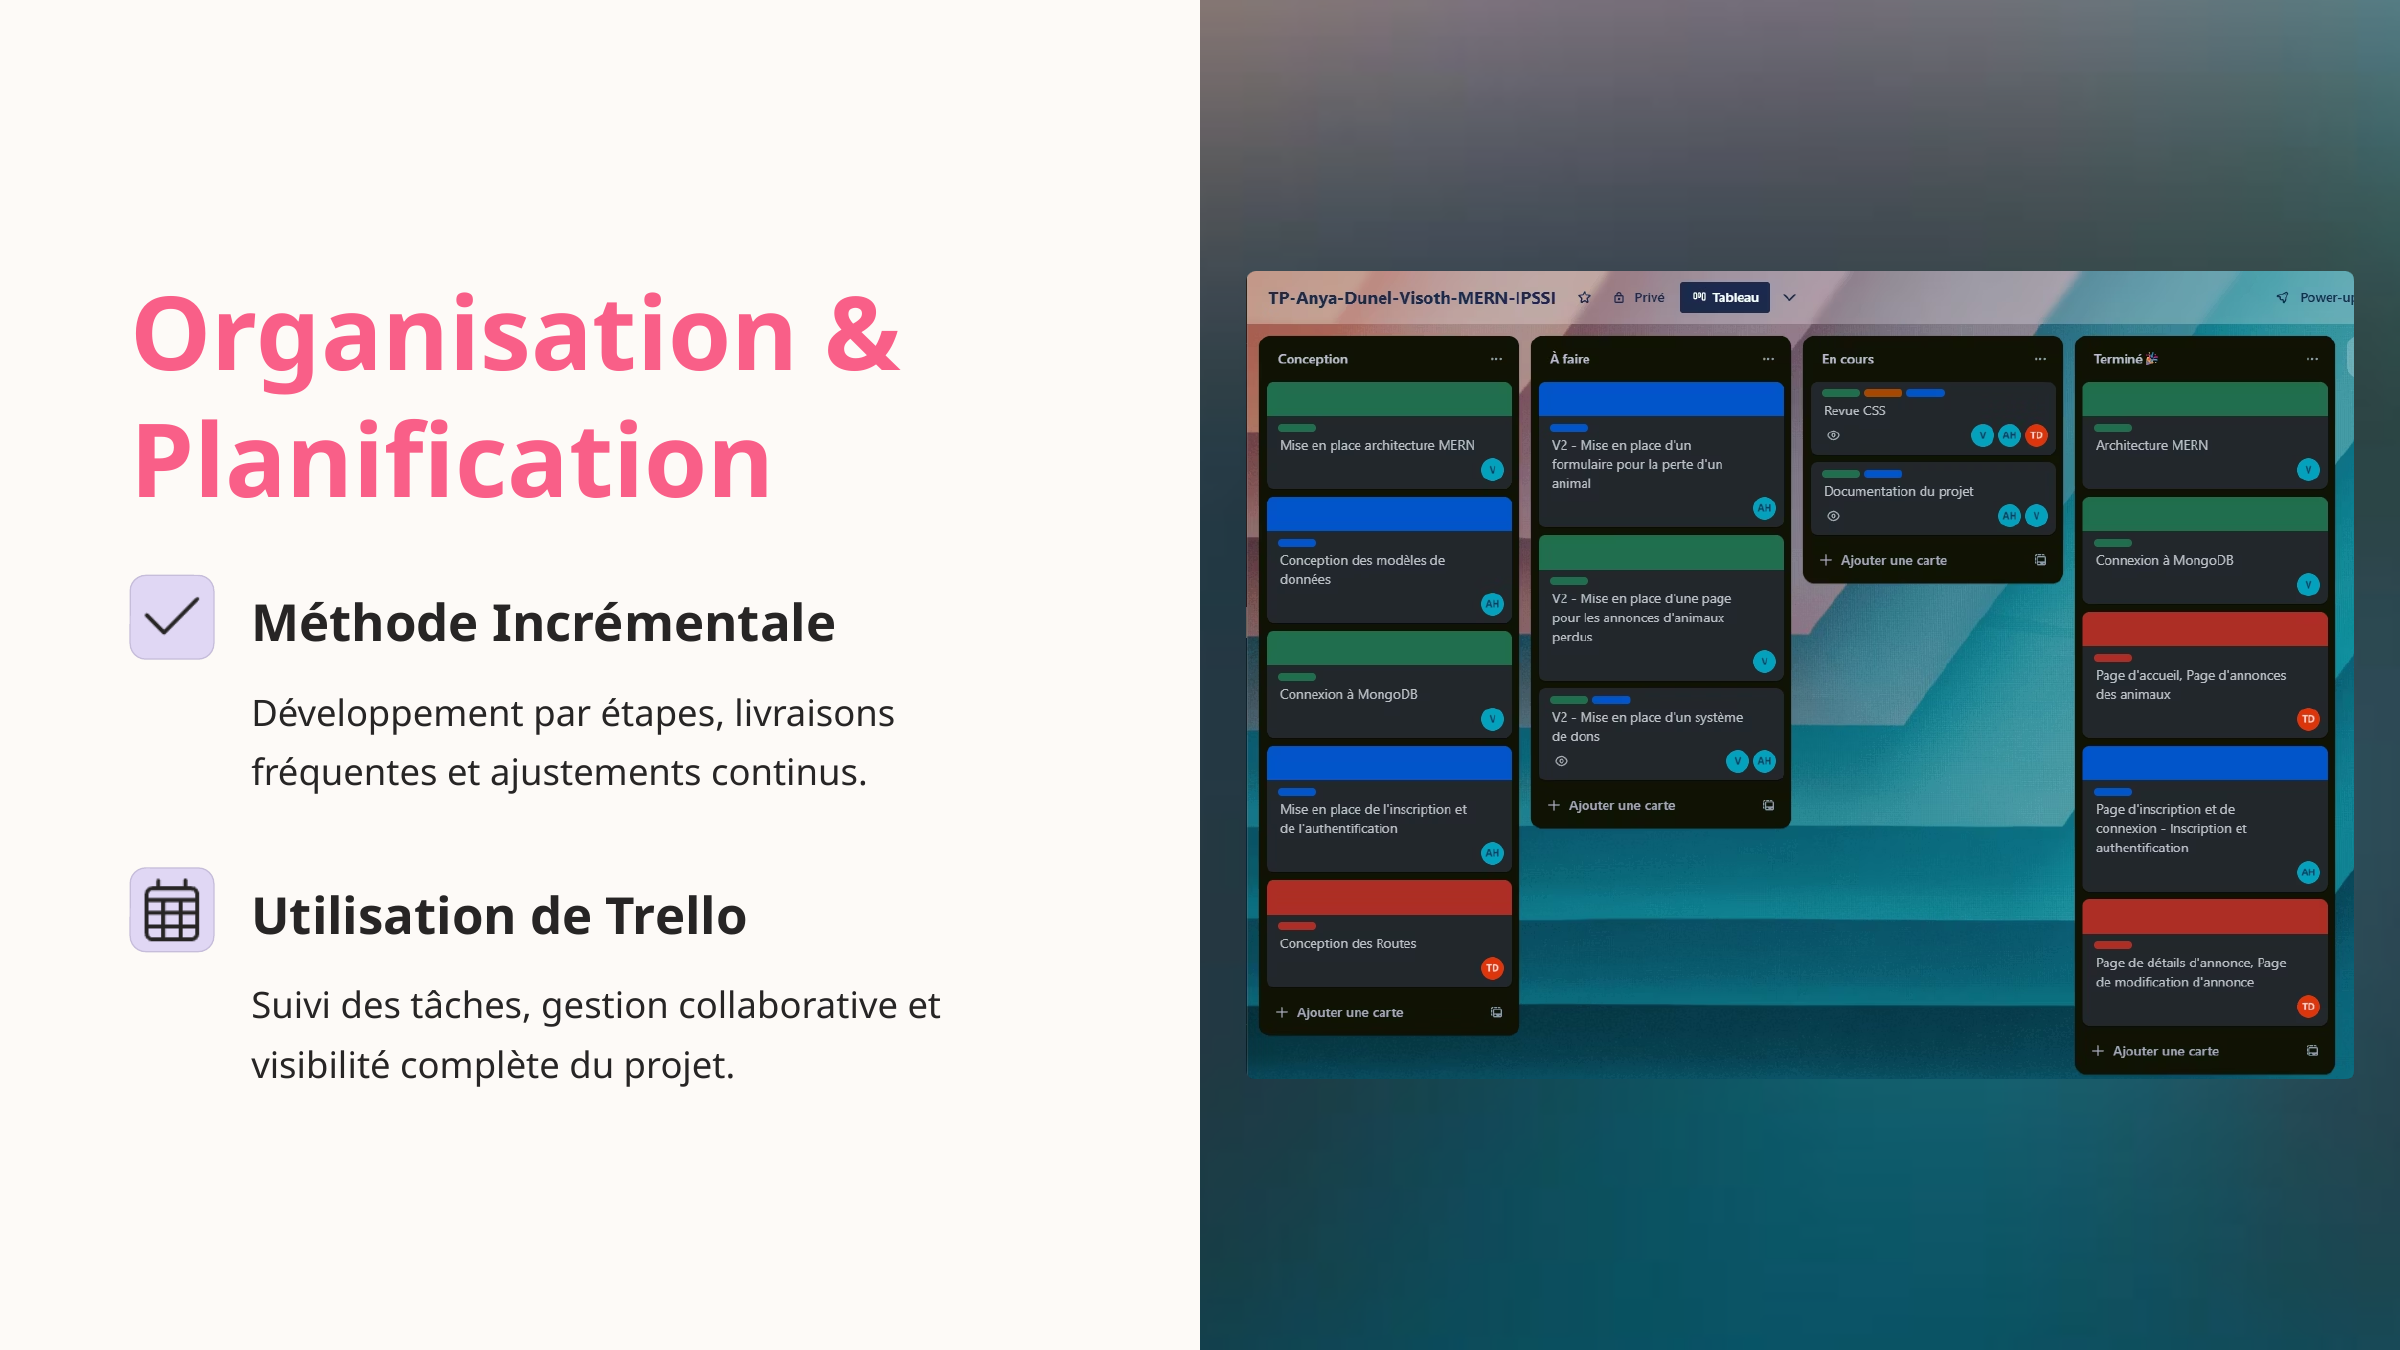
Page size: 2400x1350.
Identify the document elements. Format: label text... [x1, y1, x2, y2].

picture [1199, 0, 2400, 1350]
text_box [130, 575, 214, 660]
text_box Suivi des tâches, gestion collaborative et visibilité complète du projet. [251, 966, 1070, 1086]
text_box [130, 867, 214, 952]
text_box Développement par étapes, livraisons fréquentes et ajustements continus. [251, 674, 1070, 794]
text_box Organisation & Planification [130, 263, 1070, 520]
picture [141, 871, 203, 949]
text_box Utilisation de Trello [251, 880, 763, 945]
picture [141, 578, 203, 656]
text_box Méthode Incrémentale [251, 588, 787, 653]
